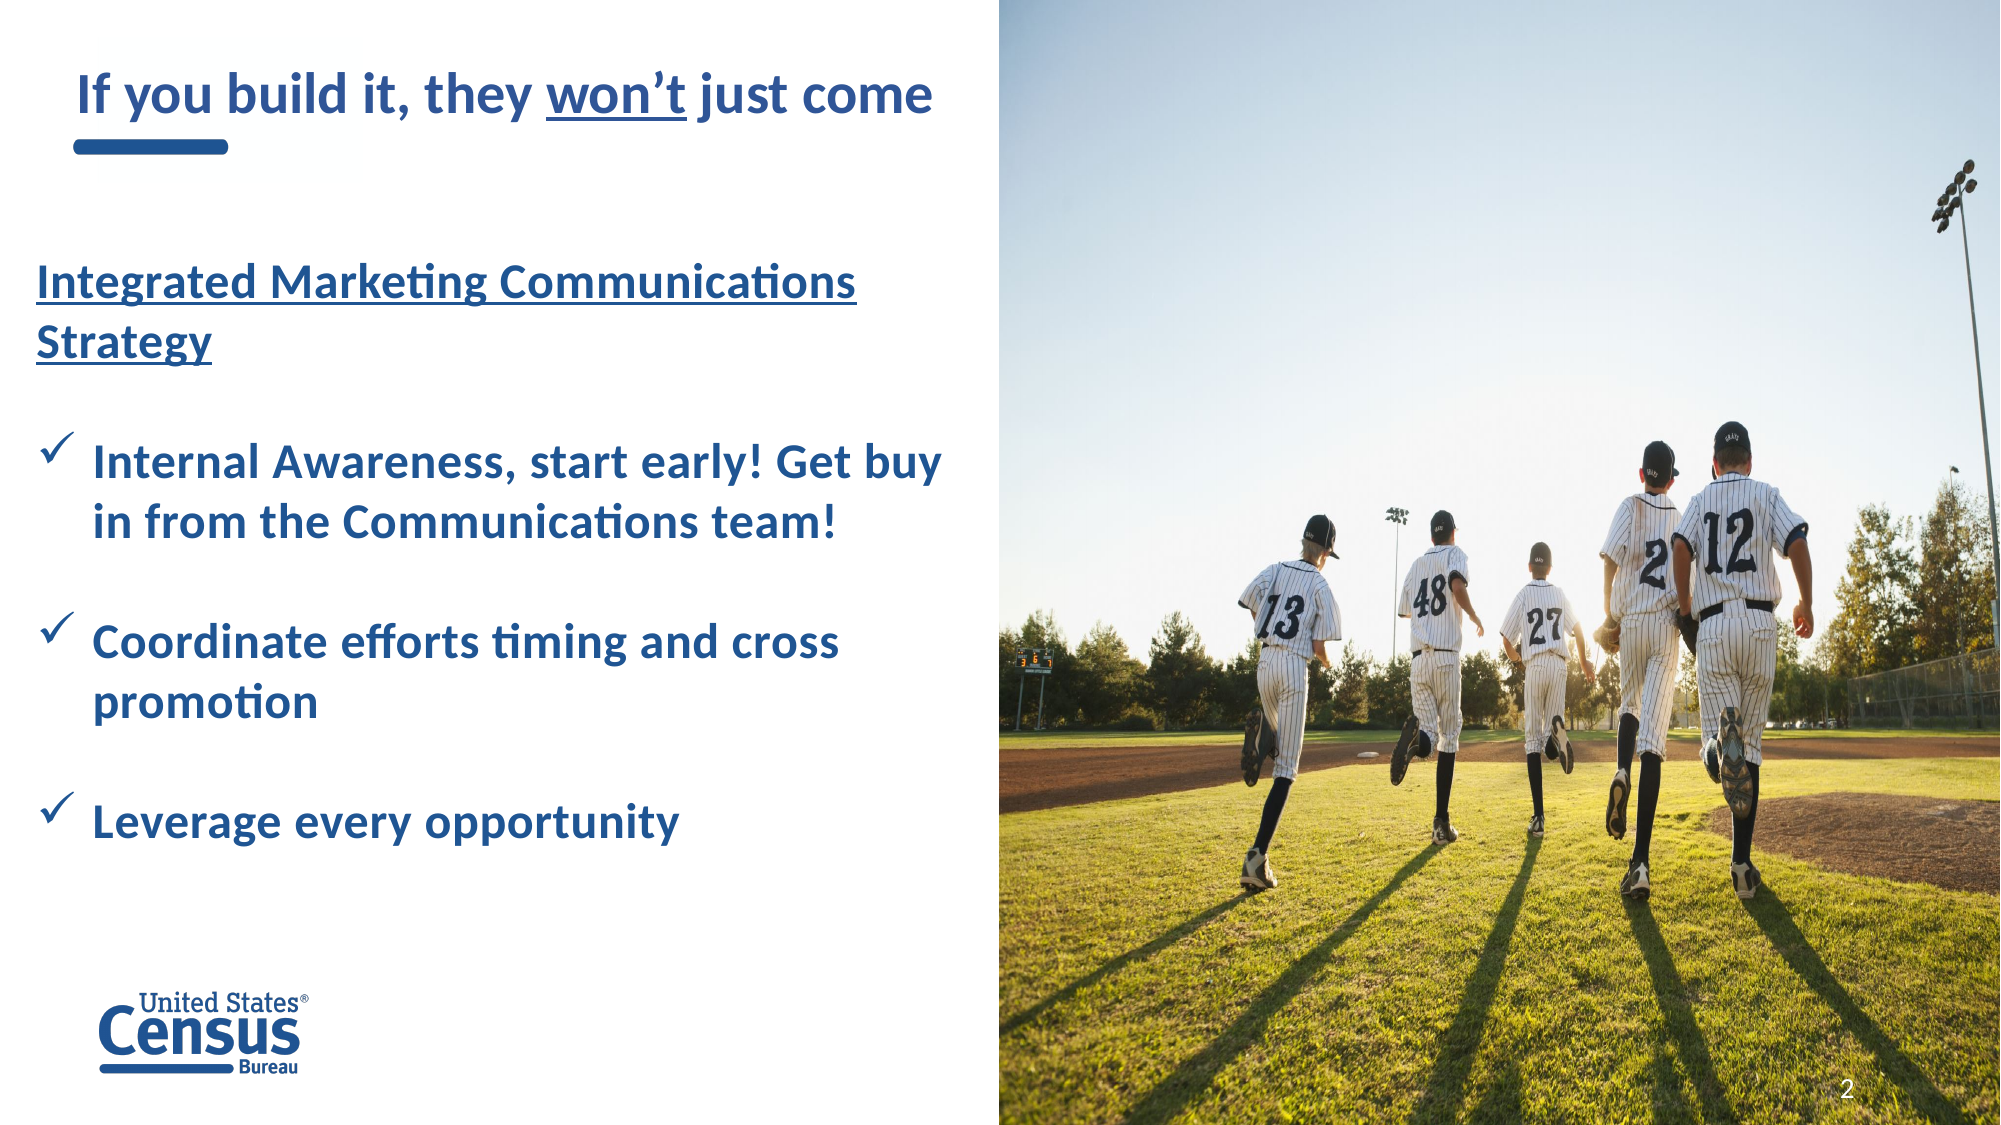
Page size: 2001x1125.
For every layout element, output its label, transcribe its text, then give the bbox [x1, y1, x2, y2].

title If you build it, they won’t just come [61, 60, 999, 130]
text_box Integrated Marketing Communications Strategy Internal Awareness, start early! Get buy in from the Communications team! Coordinate efforts timing and cross promotion Leverage every opportunity [21, 195, 987, 856]
picture [0, 0, 2000, 1125]
